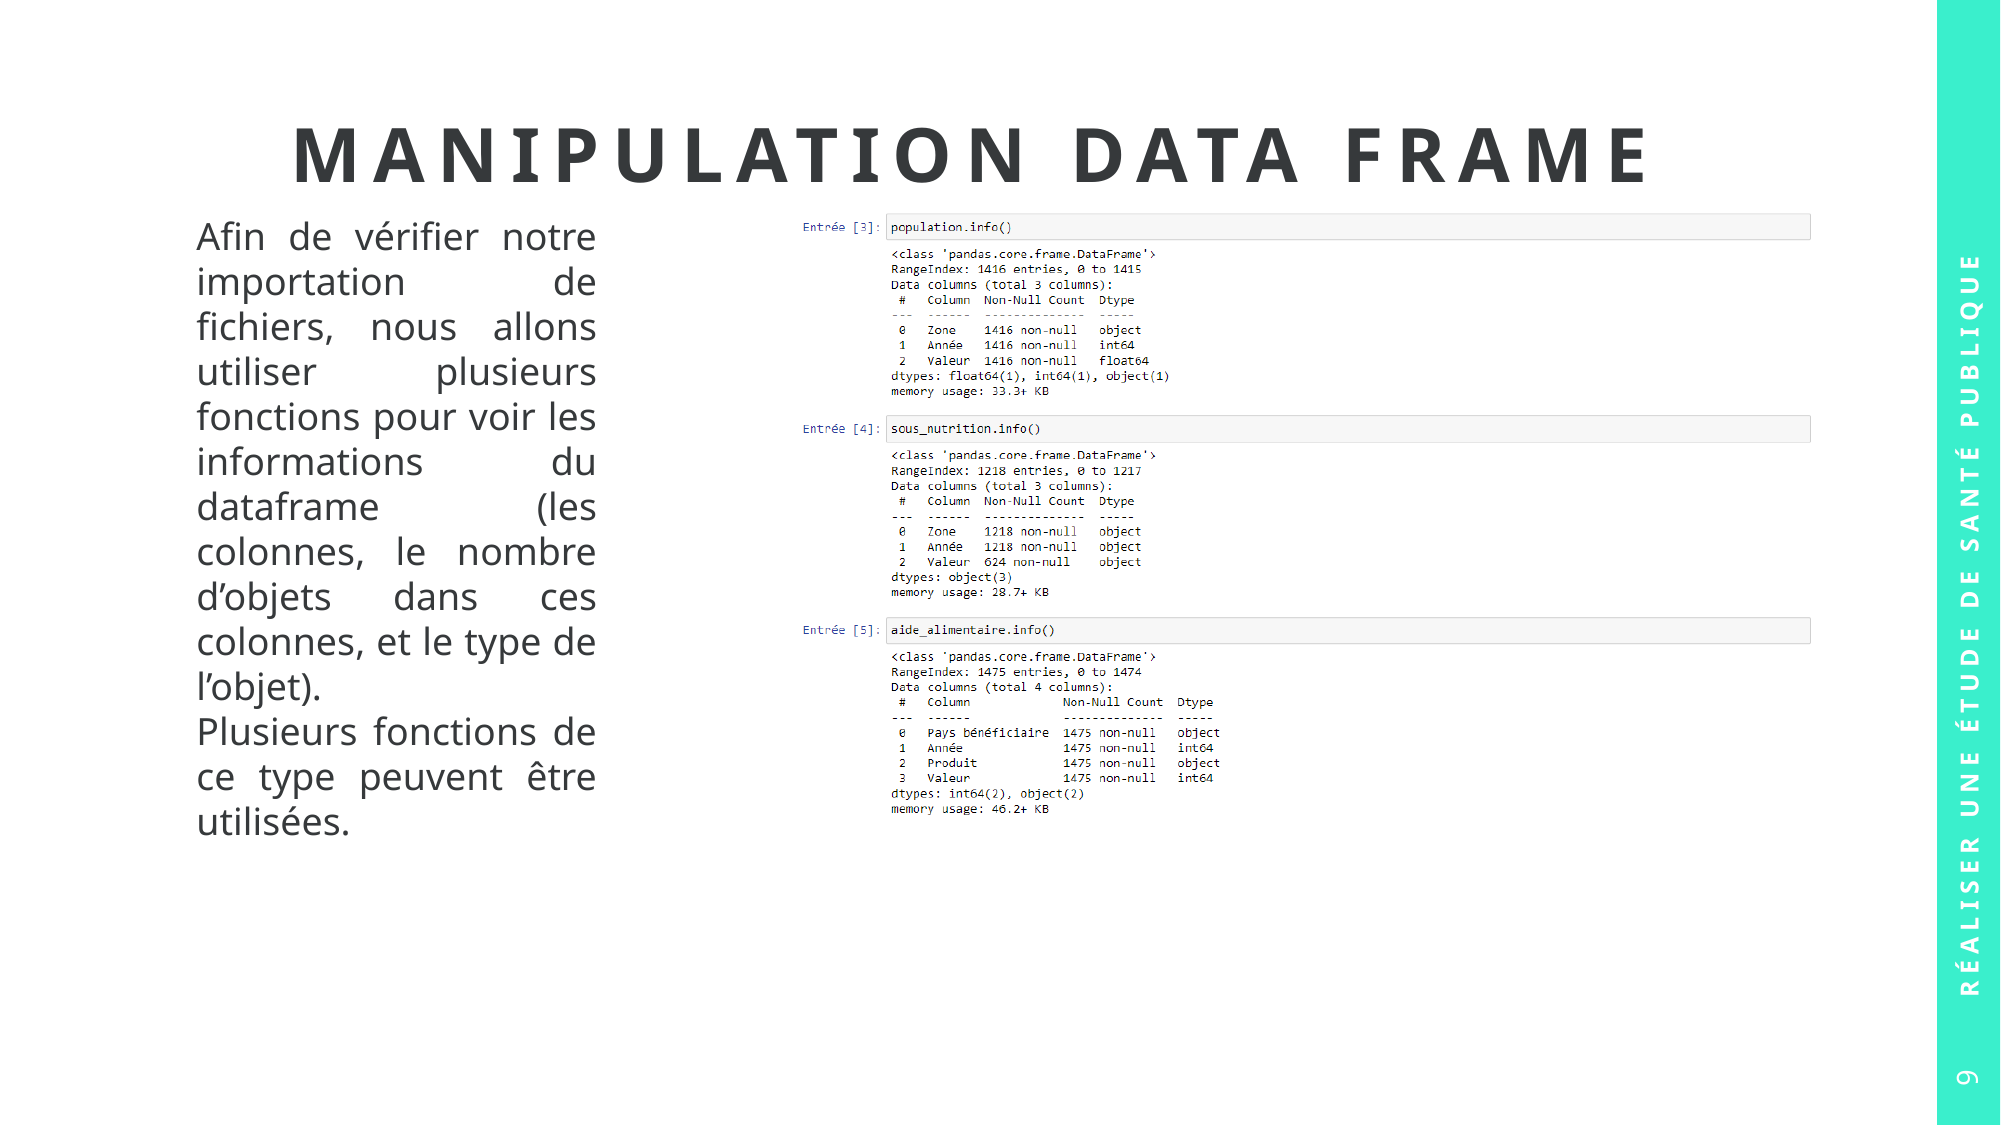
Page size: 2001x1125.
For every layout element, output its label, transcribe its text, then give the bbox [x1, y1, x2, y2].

slide_number 9 [1937, 1032, 2000, 1125]
picture [787, 205, 1819, 823]
footer Réaliser une étude de santé publique [1937, 0, 2000, 1032]
title Manipulation data frame [139, 61, 1800, 256]
text_box Afin de vérifier notre importation de fichiers, nous allons utiliser plusieurs fonctions pour voir les informations du dataframe (les colonnes, le nombre d’objets dans ces colonnes, et le type de l’objet). Plusieurs fonctions de ce type peuvent être utilisées. [181, 205, 613, 851]
